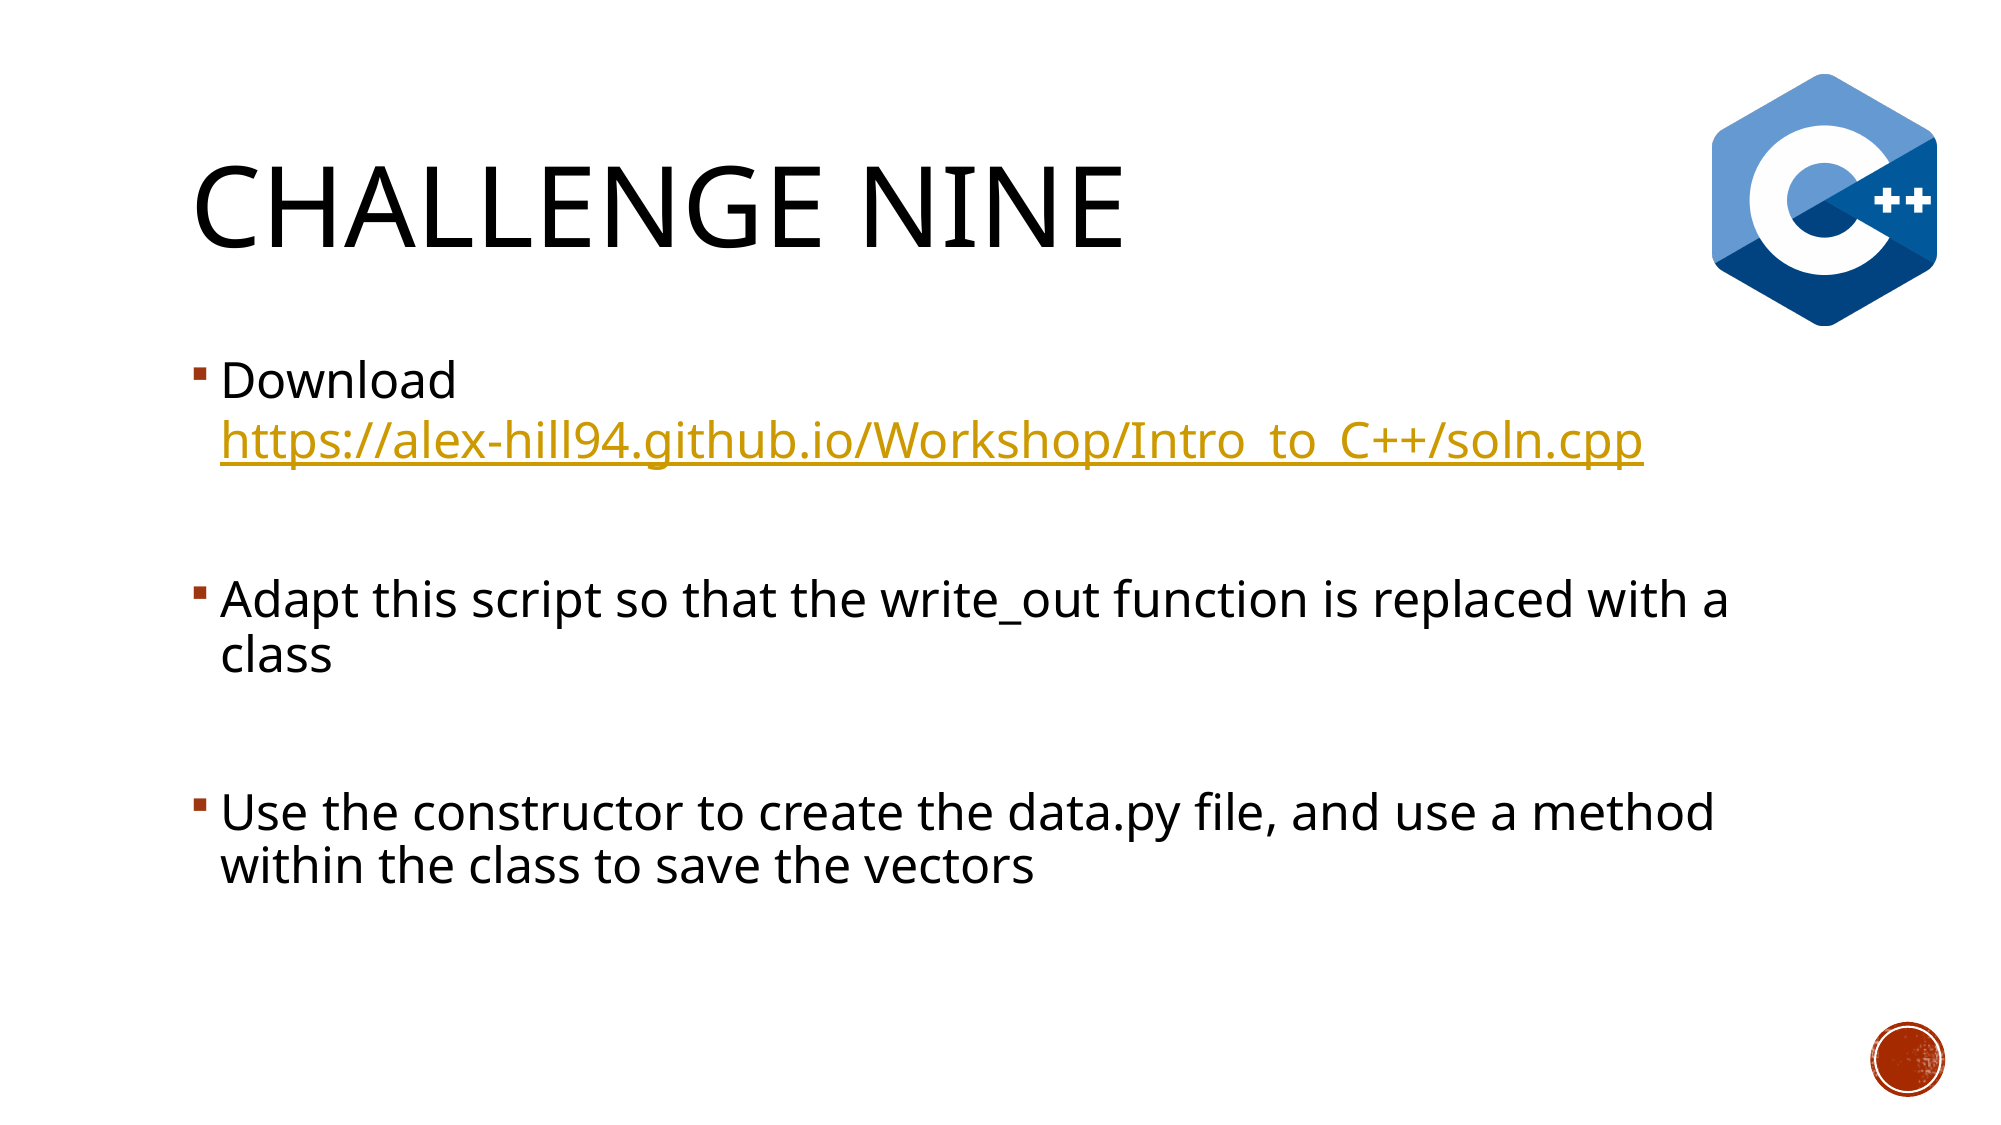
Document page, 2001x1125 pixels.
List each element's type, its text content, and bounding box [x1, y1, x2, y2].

list Download https://alex-hill94.github.io/Workshop/Intro_to_C++/soln.cpp Adapt this script so that the write_out function is replaced with a class Use the constructor to create the data.py file, and use a method within the class to save the vectors [175, 348, 1826, 1013]
title Challenge nine [175, 79, 1826, 344]
picture [1712, 74, 1937, 326]
